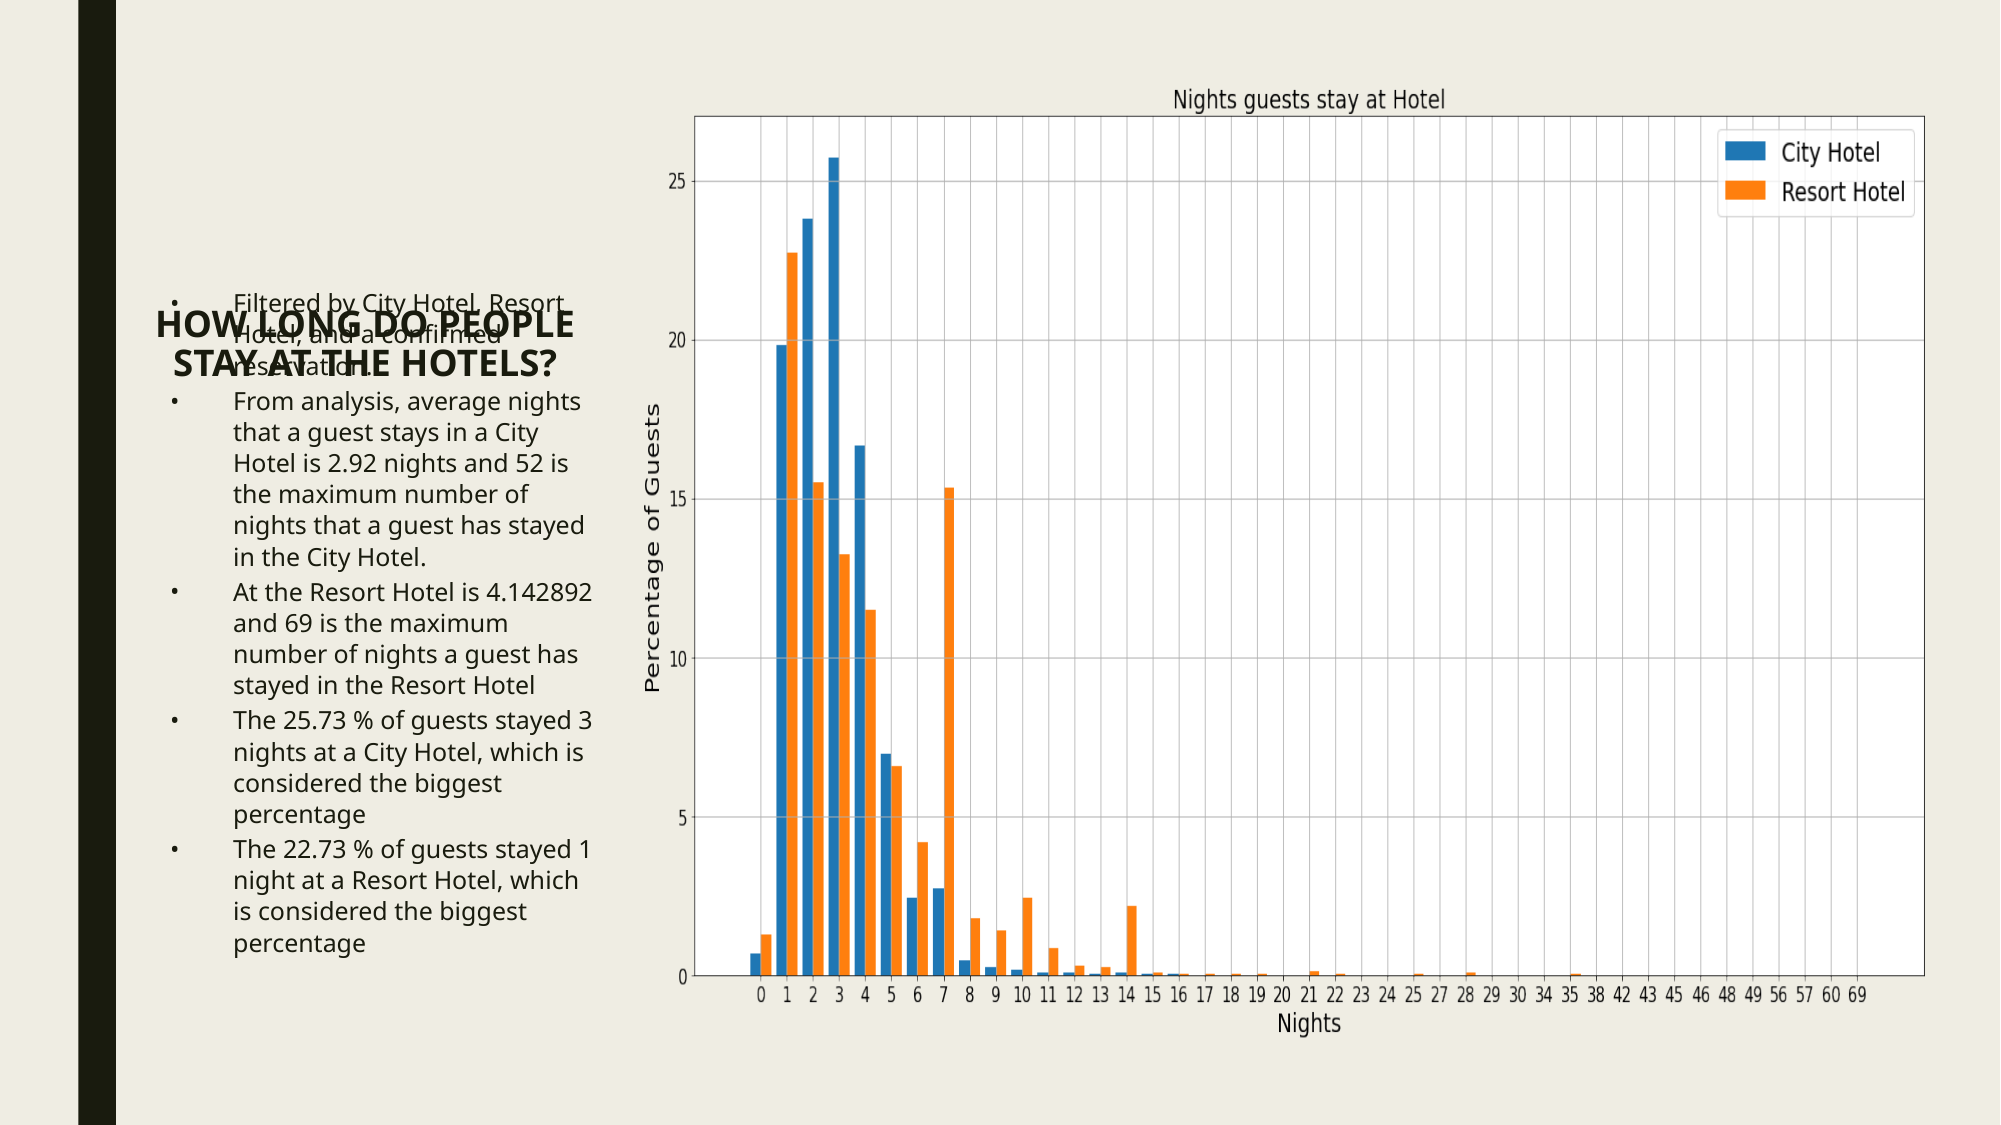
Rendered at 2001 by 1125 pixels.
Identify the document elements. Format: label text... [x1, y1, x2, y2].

picture [637, 79, 1930, 1046]
title How long do people stay at the hotels? [134, 263, 596, 427]
text_box Filtered by City Hotel, Resort Hotel, and a confirmed reservation. From analysis, average nights that a guest stays in a City Hotel is 2.92 nights and 52 is the maximum number of nights that a guest has stayed in the City Hotel. At the Resort Hotel is 4.142892 and 69 is the maximum number of nights a guest has stayed in the Resort Hotel The 25.73 % of guests stayed 3 nights at a City Hotel, which is considered the biggest percentage The 22.73 % of guests stayed 1 night at a Resort Hotel, which is considered the biggest percentage [155, 344, 617, 991]
